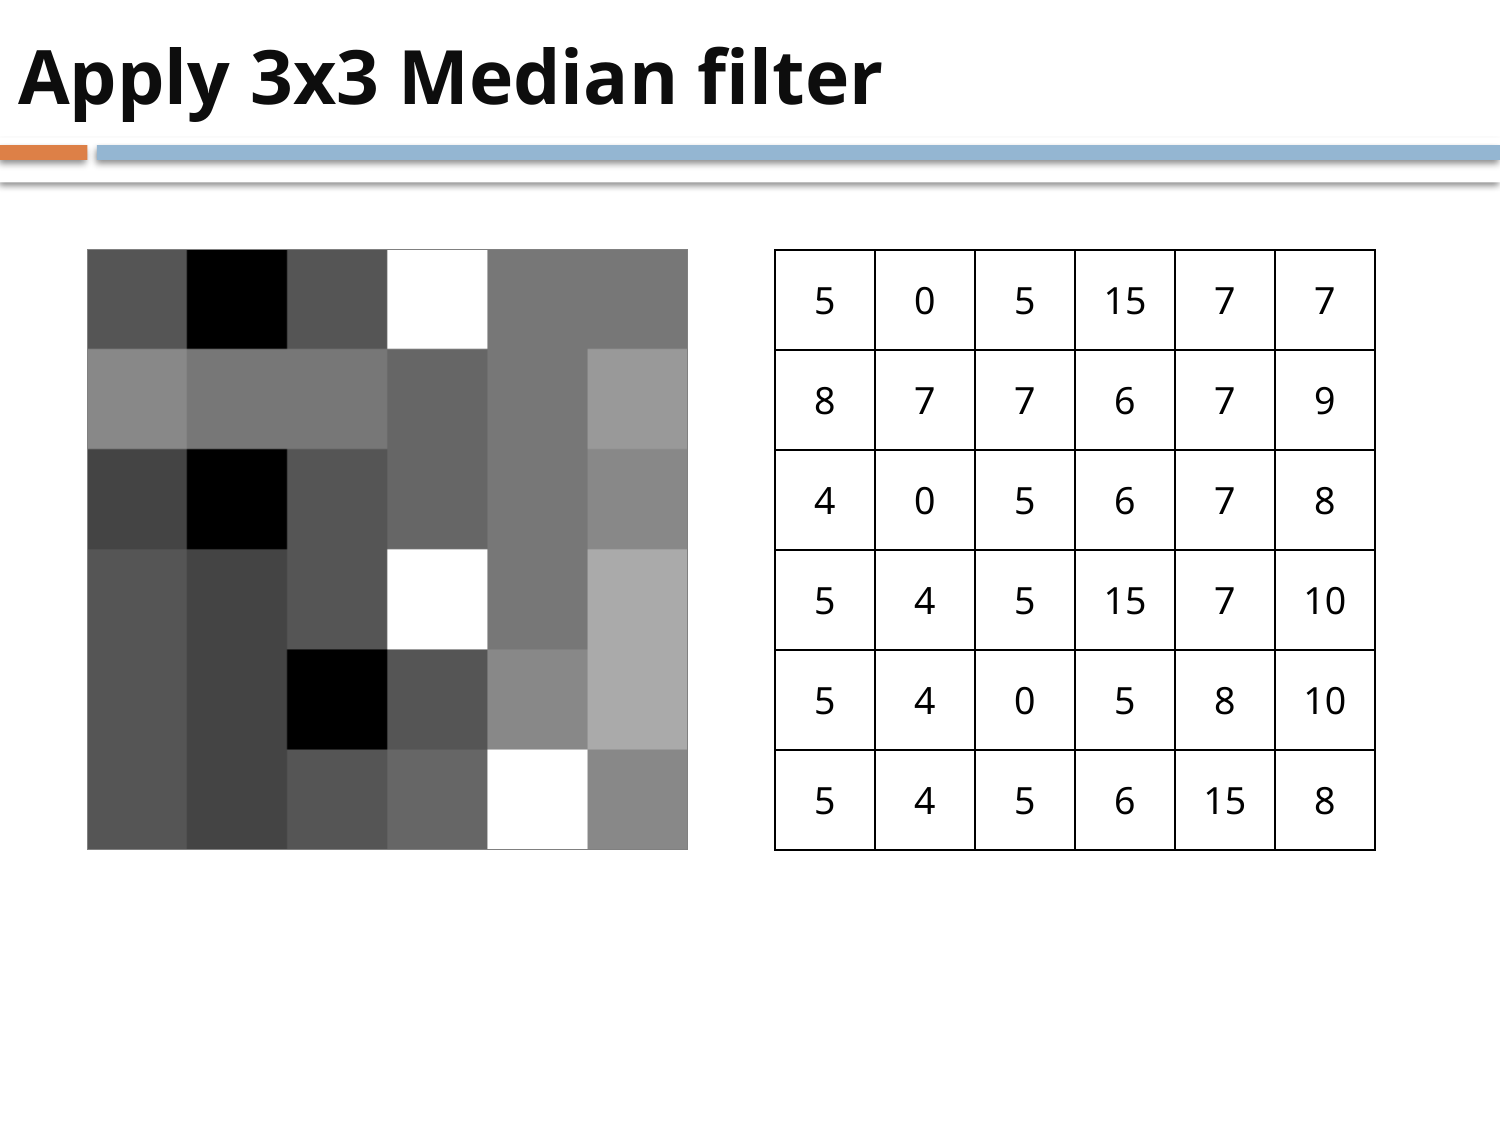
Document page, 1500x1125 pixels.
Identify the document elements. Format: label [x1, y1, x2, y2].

table_cell [1176, 551, 1274, 649]
table_cell [976, 351, 1074, 449]
table_cell [1076, 651, 1174, 749]
table_cell [876, 751, 974, 849]
table_cell [976, 751, 1074, 849]
table_cell [976, 551, 1074, 649]
table_cell [1276, 451, 1374, 549]
table_cell [776, 551, 874, 649]
table_cell [876, 451, 974, 549]
table_cell [1076, 751, 1174, 849]
title [3, 0, 1500, 150]
table_cell [1076, 451, 1174, 549]
table_cell [1176, 651, 1274, 749]
table_cell [1276, 351, 1374, 449]
table_cell [1276, 551, 1374, 649]
table_cell [1276, 651, 1374, 749]
table_header [1276, 251, 1374, 349]
table_header [1176, 251, 1274, 349]
table_cell [1276, 751, 1374, 849]
table_cell [776, 751, 874, 849]
table_cell [876, 551, 974, 649]
table_cell [1176, 751, 1274, 849]
table_cell [776, 451, 874, 549]
table_cell [1176, 451, 1274, 549]
table_cell [876, 651, 974, 749]
table_cell [776, 651, 874, 749]
table_header [1076, 251, 1174, 349]
table_cell [776, 351, 874, 449]
table_cell [1176, 351, 1274, 449]
table_header [876, 251, 974, 349]
table_header [976, 251, 1074, 349]
table_header [776, 251, 874, 349]
table_cell [976, 651, 1074, 749]
table_cell [976, 451, 1074, 549]
table_cell [1076, 551, 1174, 649]
table_cell [876, 351, 974, 449]
picture [87, 249, 688, 851]
table_cell [1076, 351, 1174, 449]
